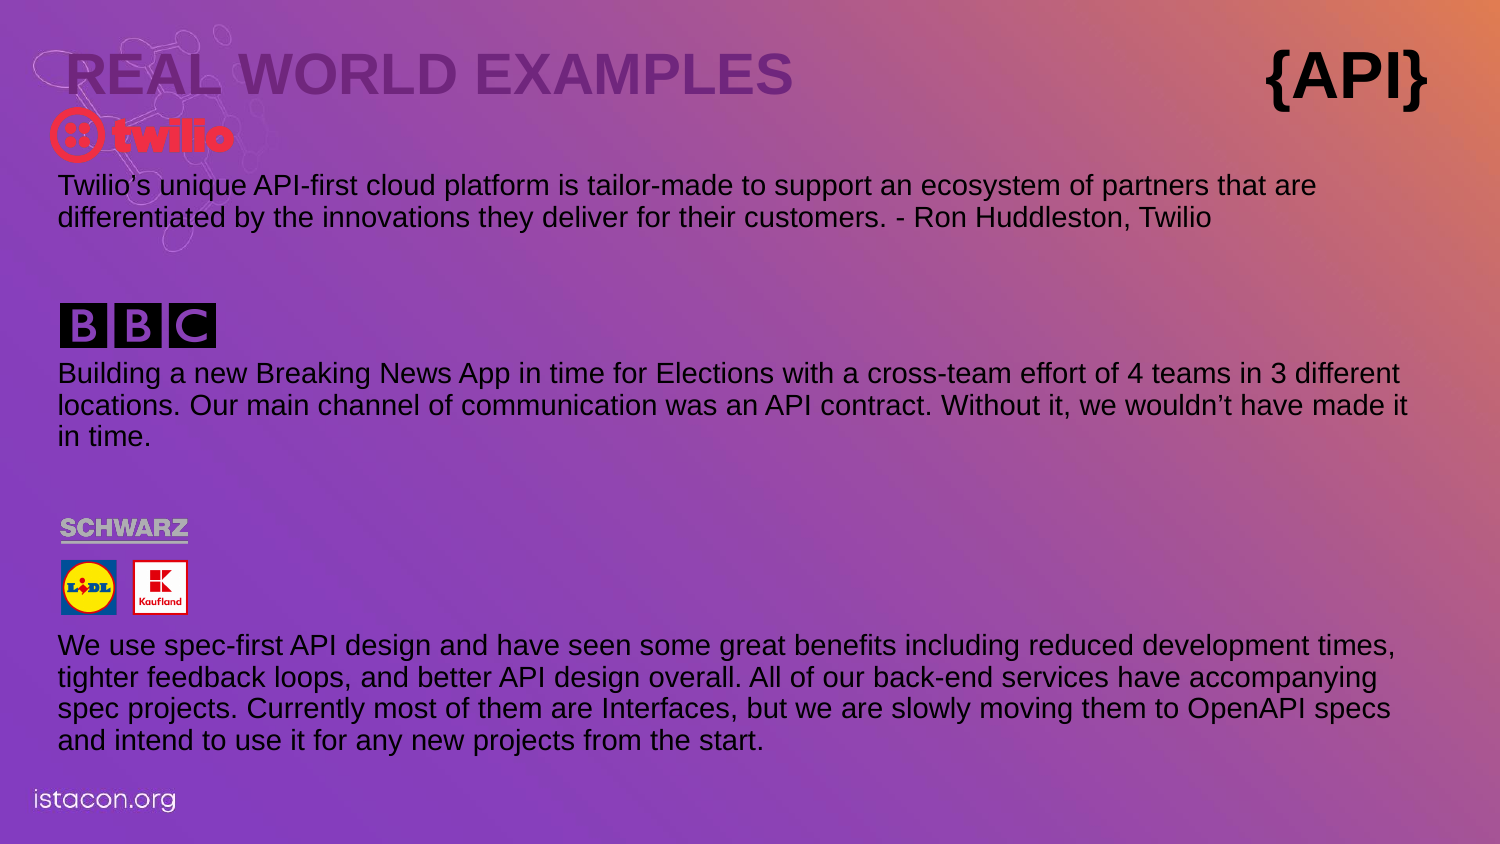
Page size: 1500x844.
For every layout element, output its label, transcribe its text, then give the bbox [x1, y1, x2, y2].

picture [0, 0, 1500, 844]
title REAL WORLD EXAMPLES [50, 33, 1234, 92]
text_box {API} [1234, 24, 1460, 120]
text_box Twilio’s unique API-first cloud platform is tailor-made to support an ecosystem of partners that are differentiated by the innovations they deliver for their customers. - Ron Huddleston, Twilio Building a new Breaking News App in time for Elections with a cross-team effort of 4 teams in 3 different locations. Our main channel of communication was an API contract. Without it, we wouldn’t have made it in time. We use spec-first API design and have seen some great benefits including reduced development times, tighter feedback loops, and better API design overall. All of our back-end services have accompanying spec projects. Currently most of them are Interfaces, but we are slowly moving them to OpenAPI specs and intend to use it for any new projects from the start. [42, 107, 1440, 713]
